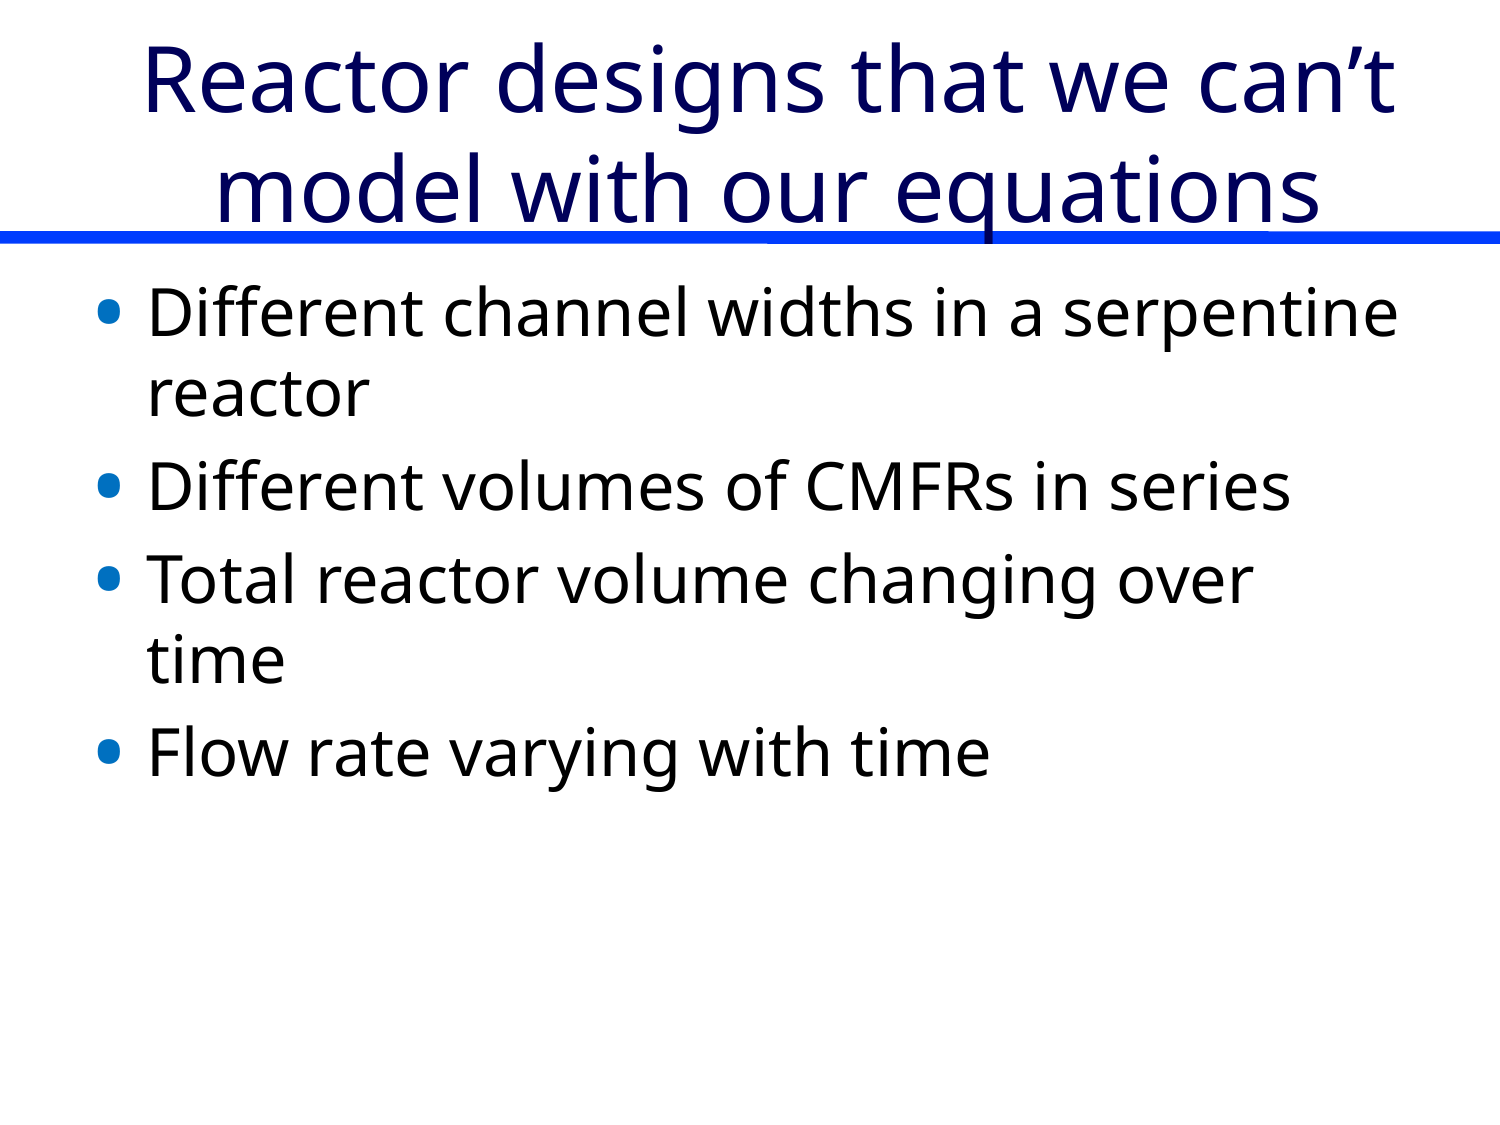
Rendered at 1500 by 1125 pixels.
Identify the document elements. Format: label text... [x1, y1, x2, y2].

list Different channel widths in a serpentine reactor Different volumes of CMFRs in series Total reactor volume changing over time Flow rate varying with time [74, 262, 1426, 1006]
title Reactor designs that we can’t model with our equations [75, 37, 1463, 225]
